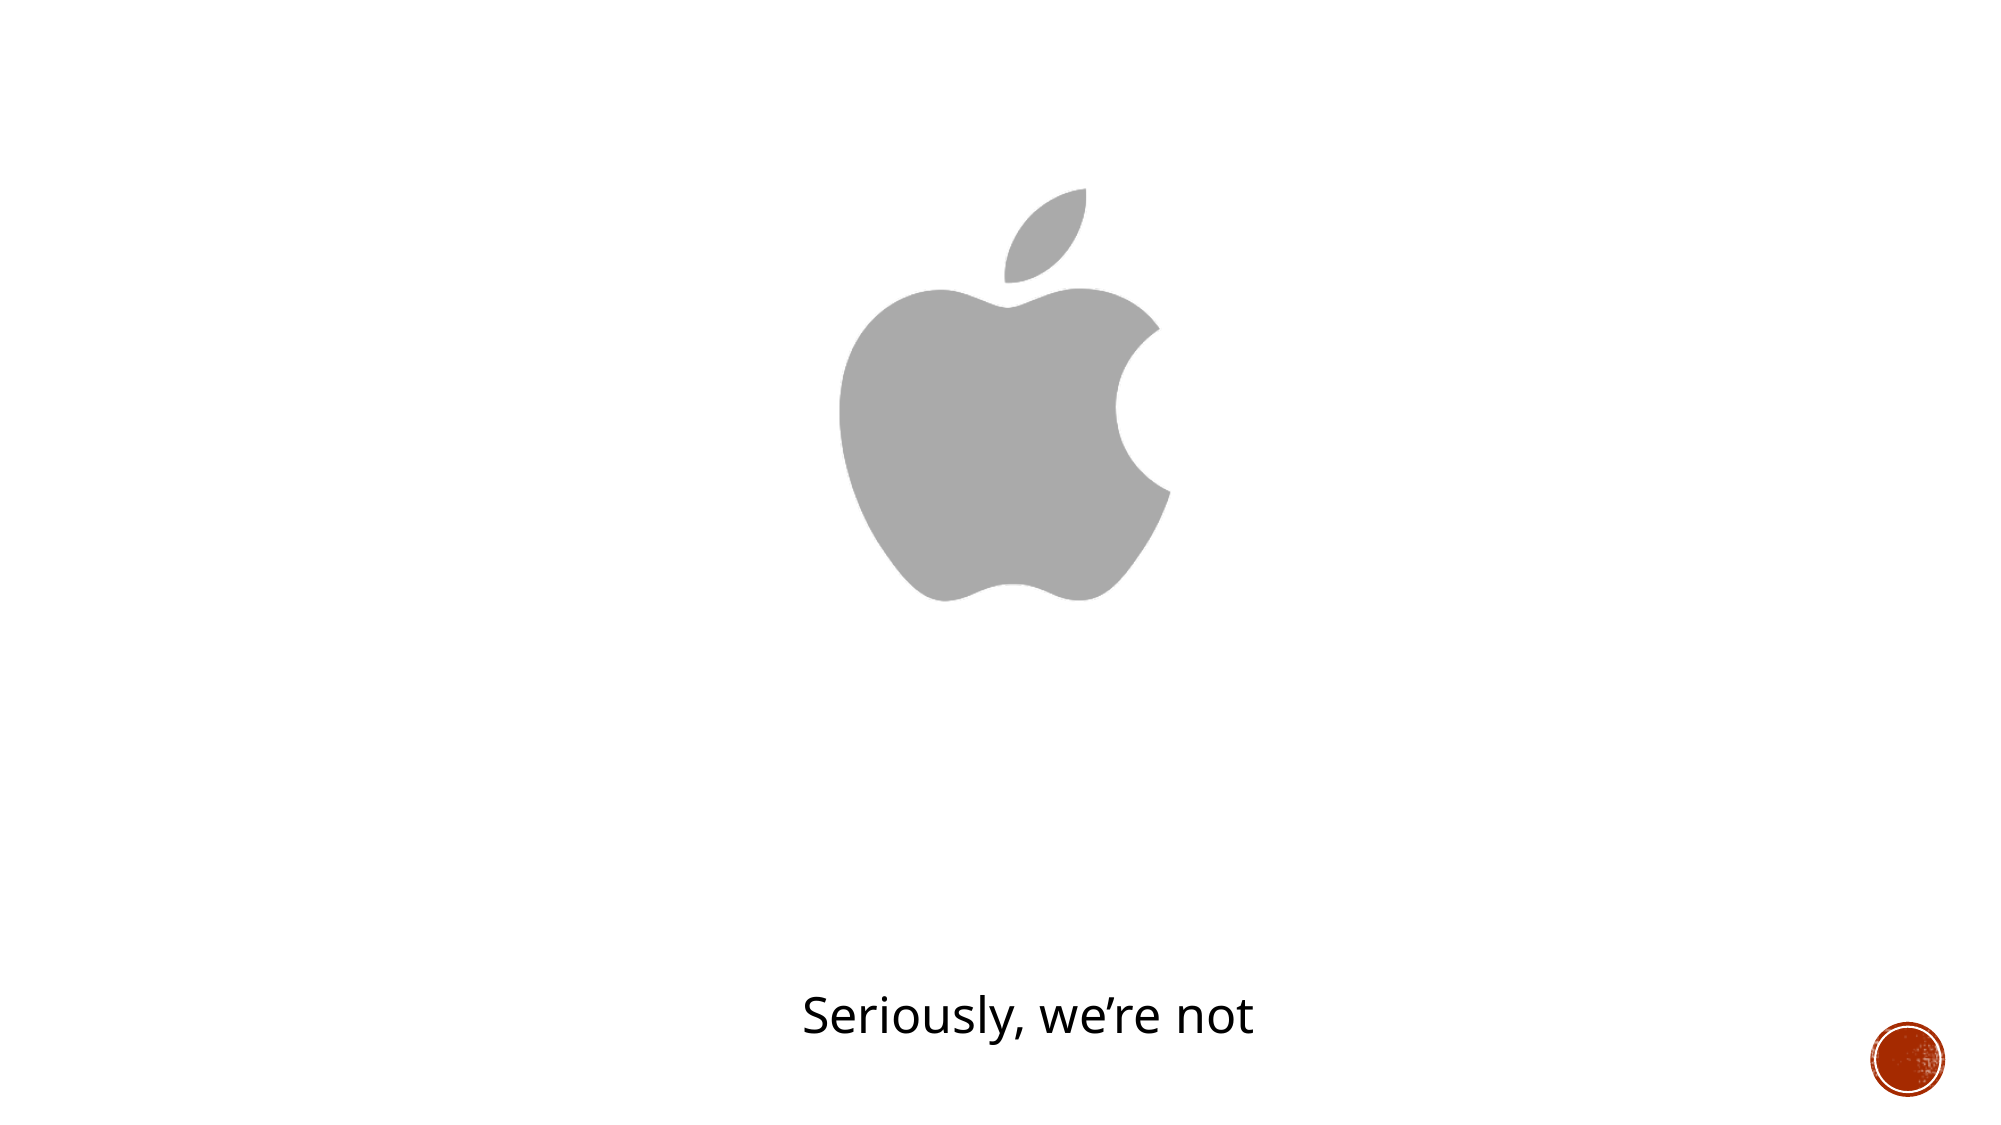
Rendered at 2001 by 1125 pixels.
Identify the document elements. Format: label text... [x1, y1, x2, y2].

text_box Seriously, we’re not [768, 982, 1288, 1040]
picture [505, 39, 1506, 751]
